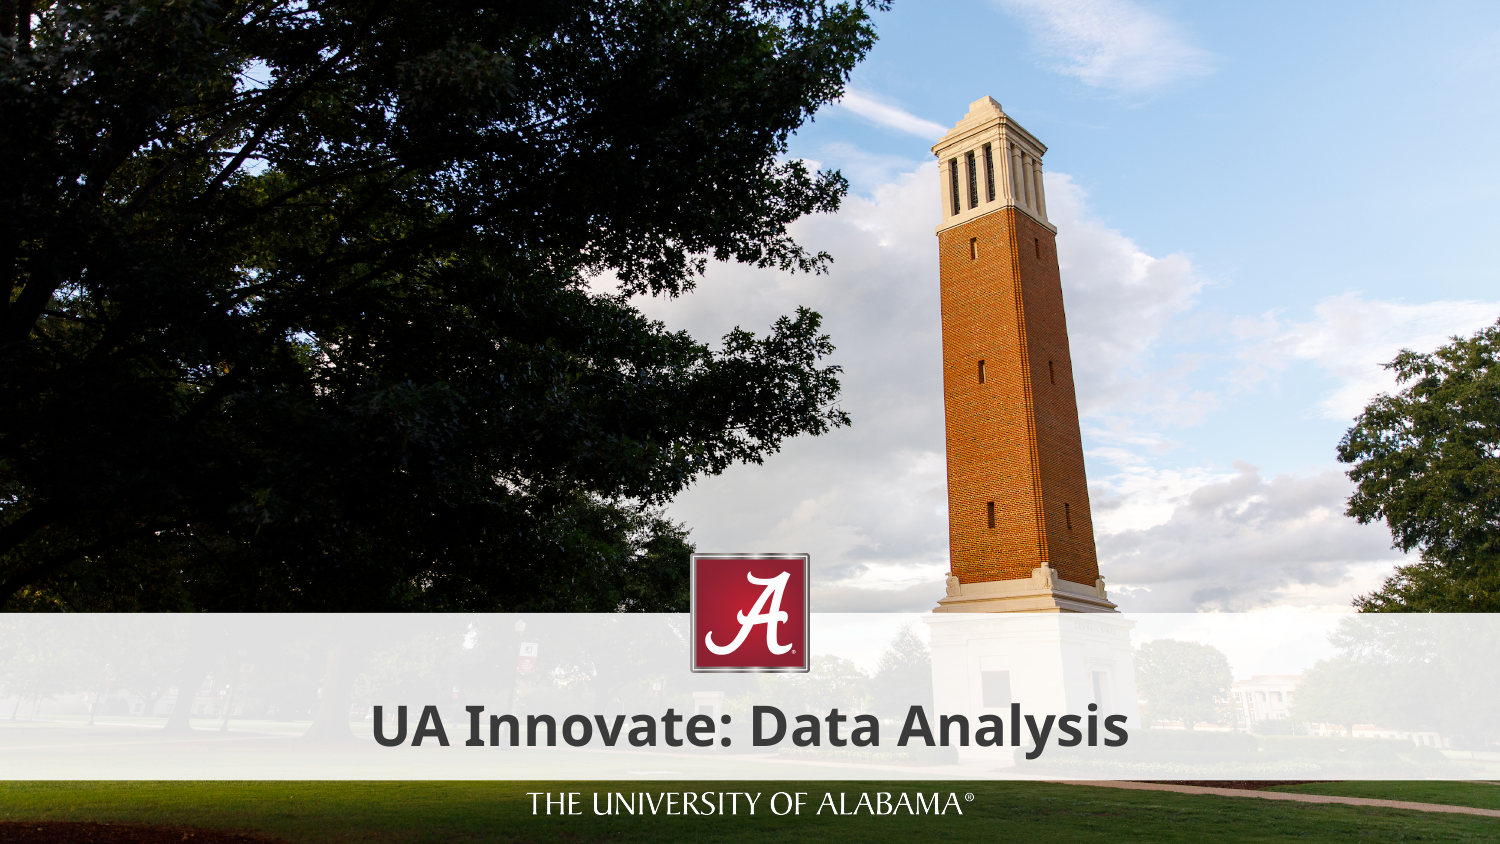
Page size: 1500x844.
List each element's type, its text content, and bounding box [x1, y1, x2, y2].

text_box [0, 612, 1500, 781]
text_box UA Innovate: Data Analysis [142, 684, 1358, 763]
picture [0, 781, 1500, 844]
picture [0, 0, 1500, 673]
